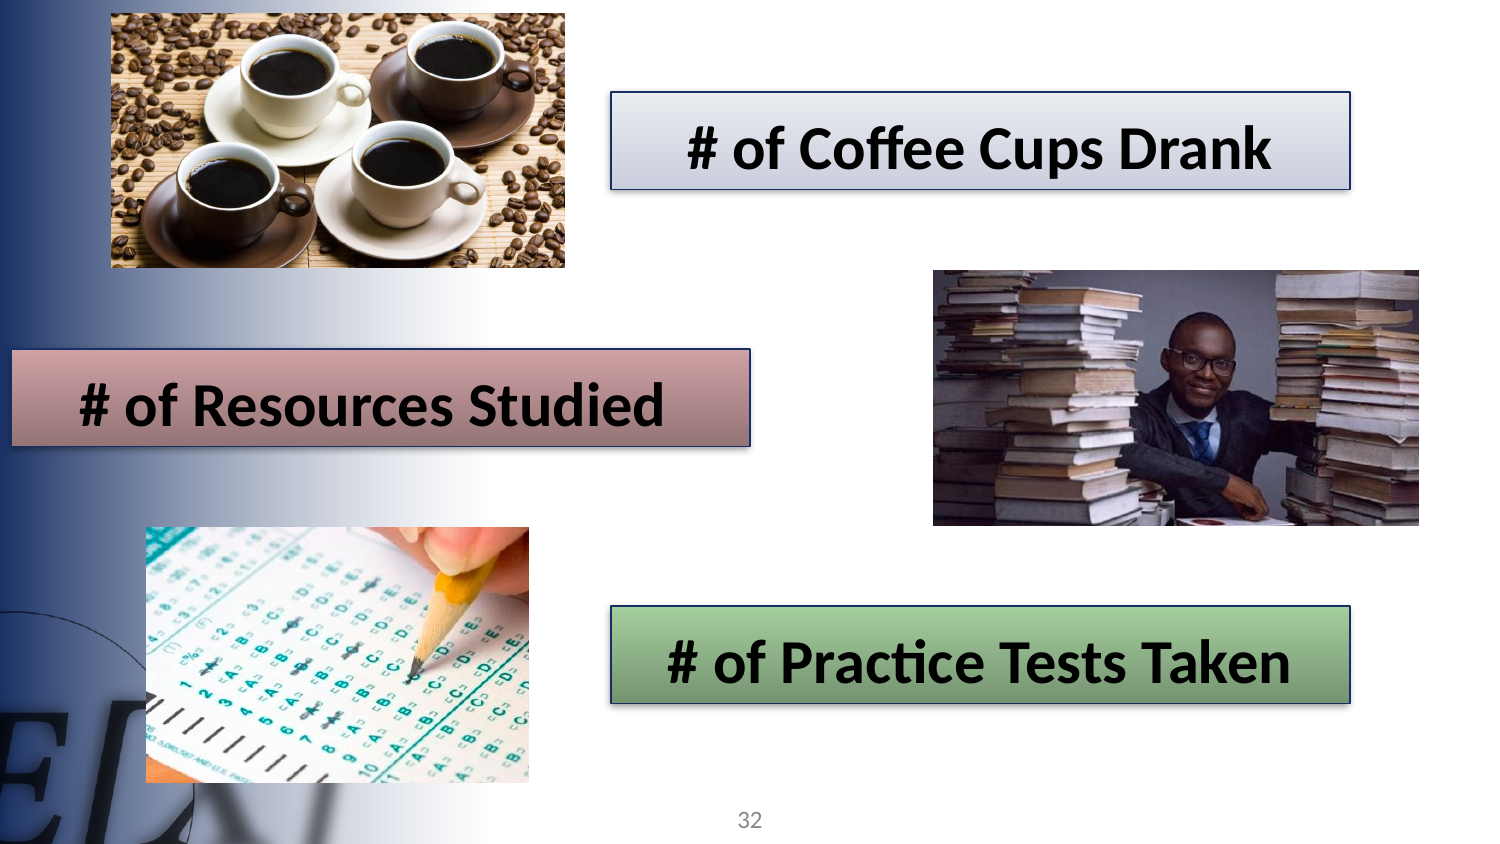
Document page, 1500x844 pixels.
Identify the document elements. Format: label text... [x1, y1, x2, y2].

slide_number 32 [712, 796, 788, 842]
picture [933, 269, 1420, 526]
text_box # of Resources Studied [10, 348, 751, 447]
text_box # of Coffee Cups Drank [610, 91, 1351, 190]
text_box # of Practice Tests Taken [610, 605, 1351, 704]
picture [110, 12, 565, 269]
picture [0, 527, 529, 844]
